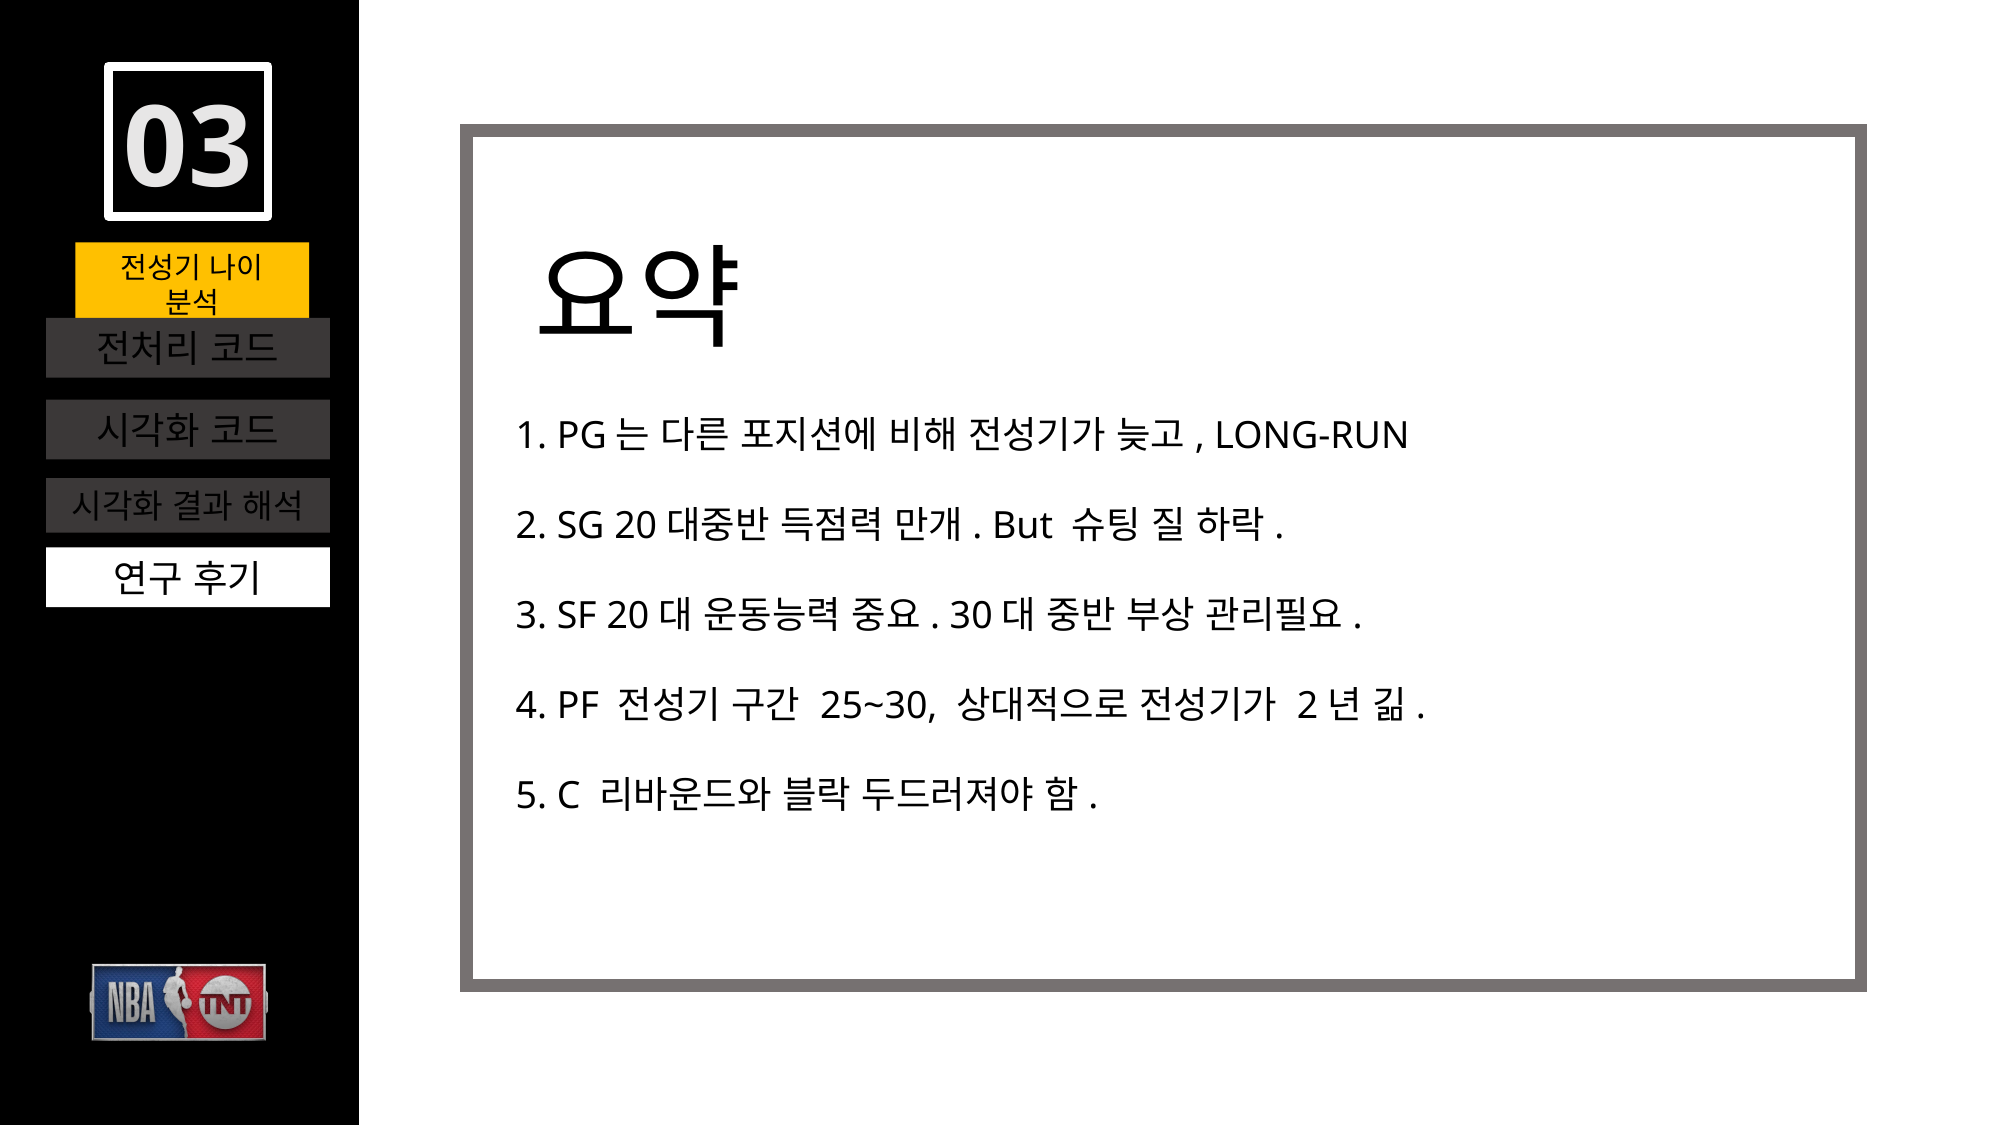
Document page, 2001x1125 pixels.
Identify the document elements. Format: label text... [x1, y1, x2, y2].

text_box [0, 0, 359, 1125]
text_box [466, 129, 1862, 986]
text_box 요약 1. PG는 다른 포지션에 비해 전성기가 늦고, LONG-RUN 2. SG 20대중반 득점력 만개. But 슈팅 질 하락. 3. SF 20대 운동능력 중요. 30대 중반 부상 관리필요. 4. PF 전성기 구간 25~30, 상대적으로 전성기가 2년 긺. 5. C 리바운드와 블락 두드러져야 함. [500, 219, 1827, 869]
